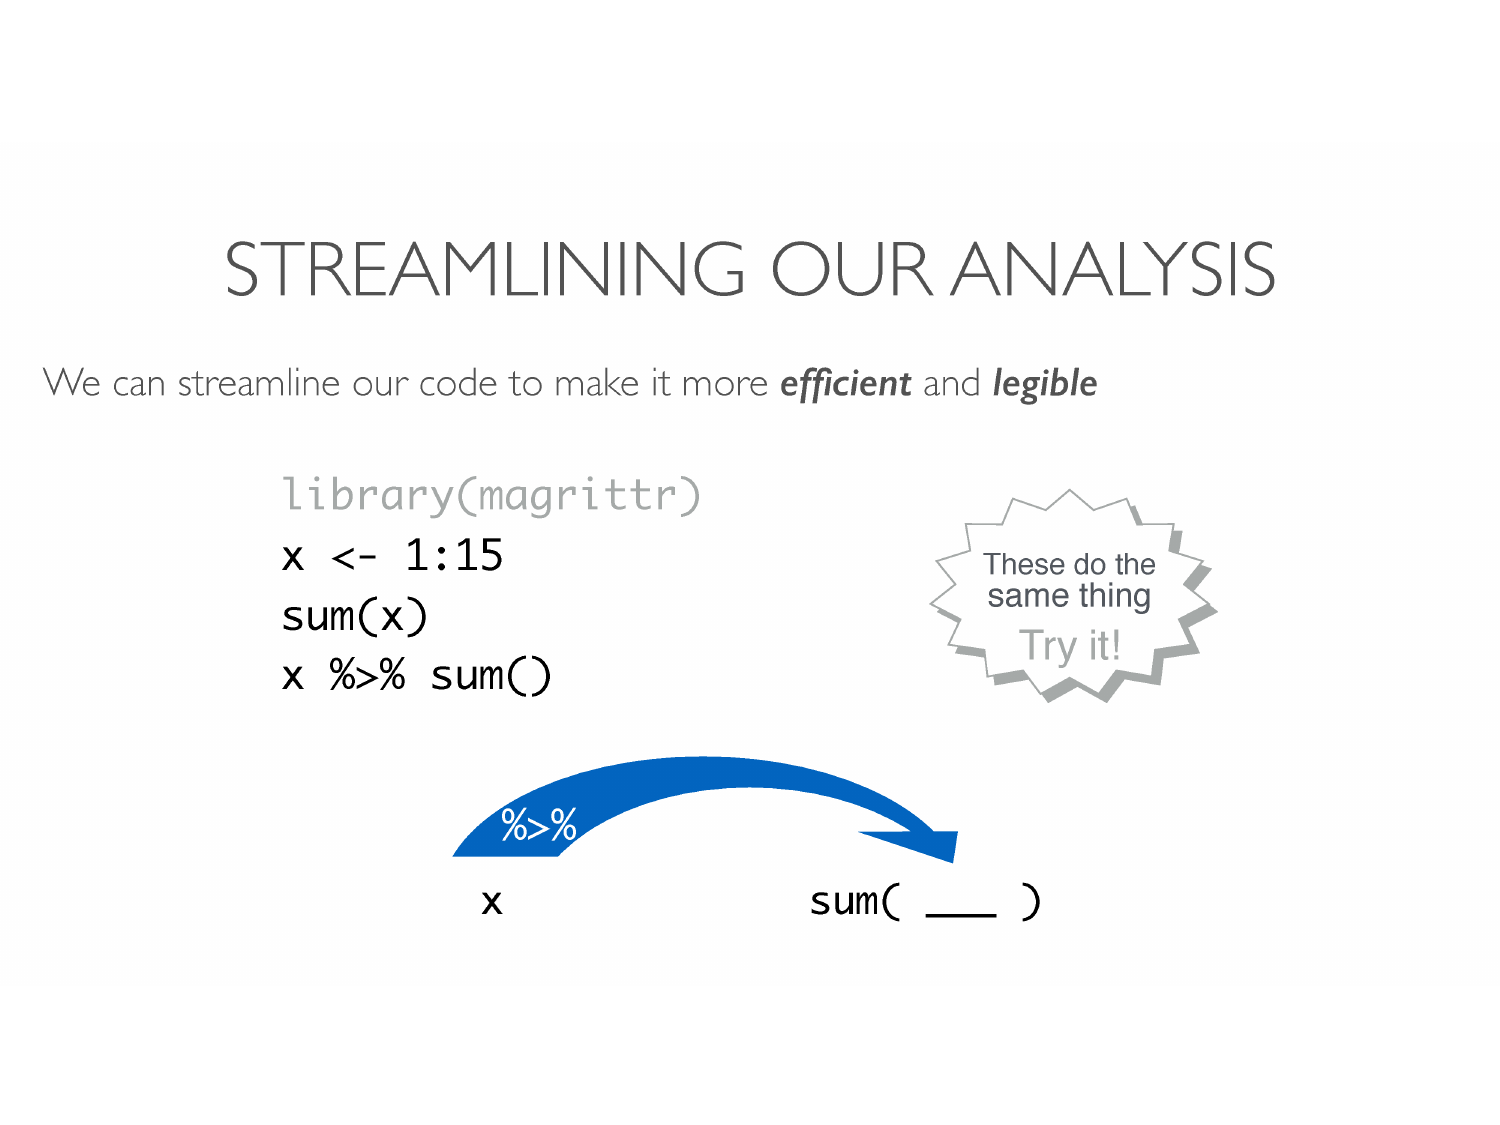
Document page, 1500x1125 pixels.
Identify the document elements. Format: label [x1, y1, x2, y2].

picture [0, 141, 1500, 987]
